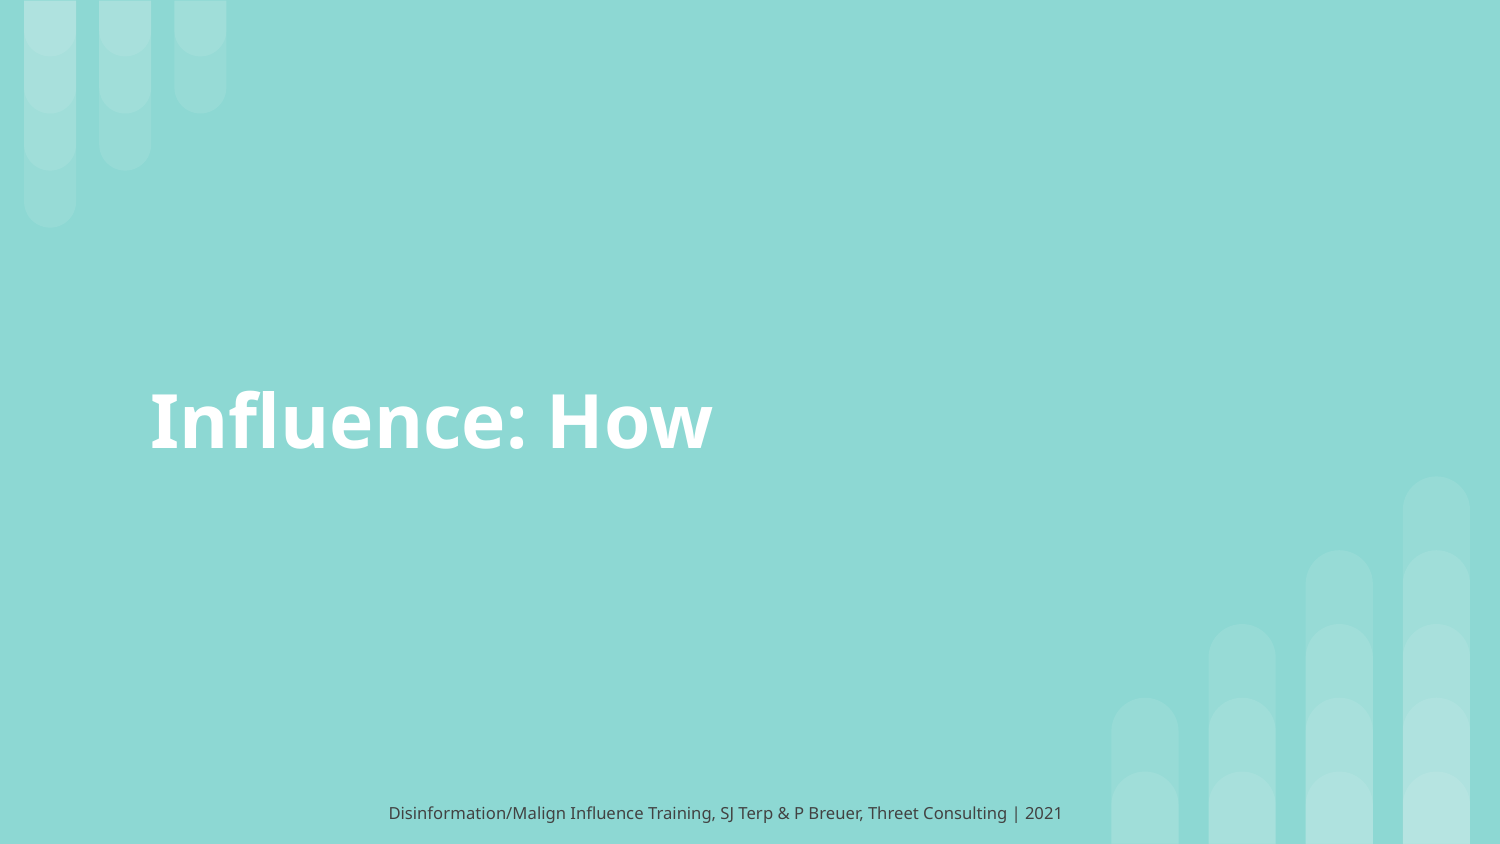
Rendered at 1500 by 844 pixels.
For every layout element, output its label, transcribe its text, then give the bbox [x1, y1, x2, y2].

title Influence: How [135, 264, 1097, 572]
